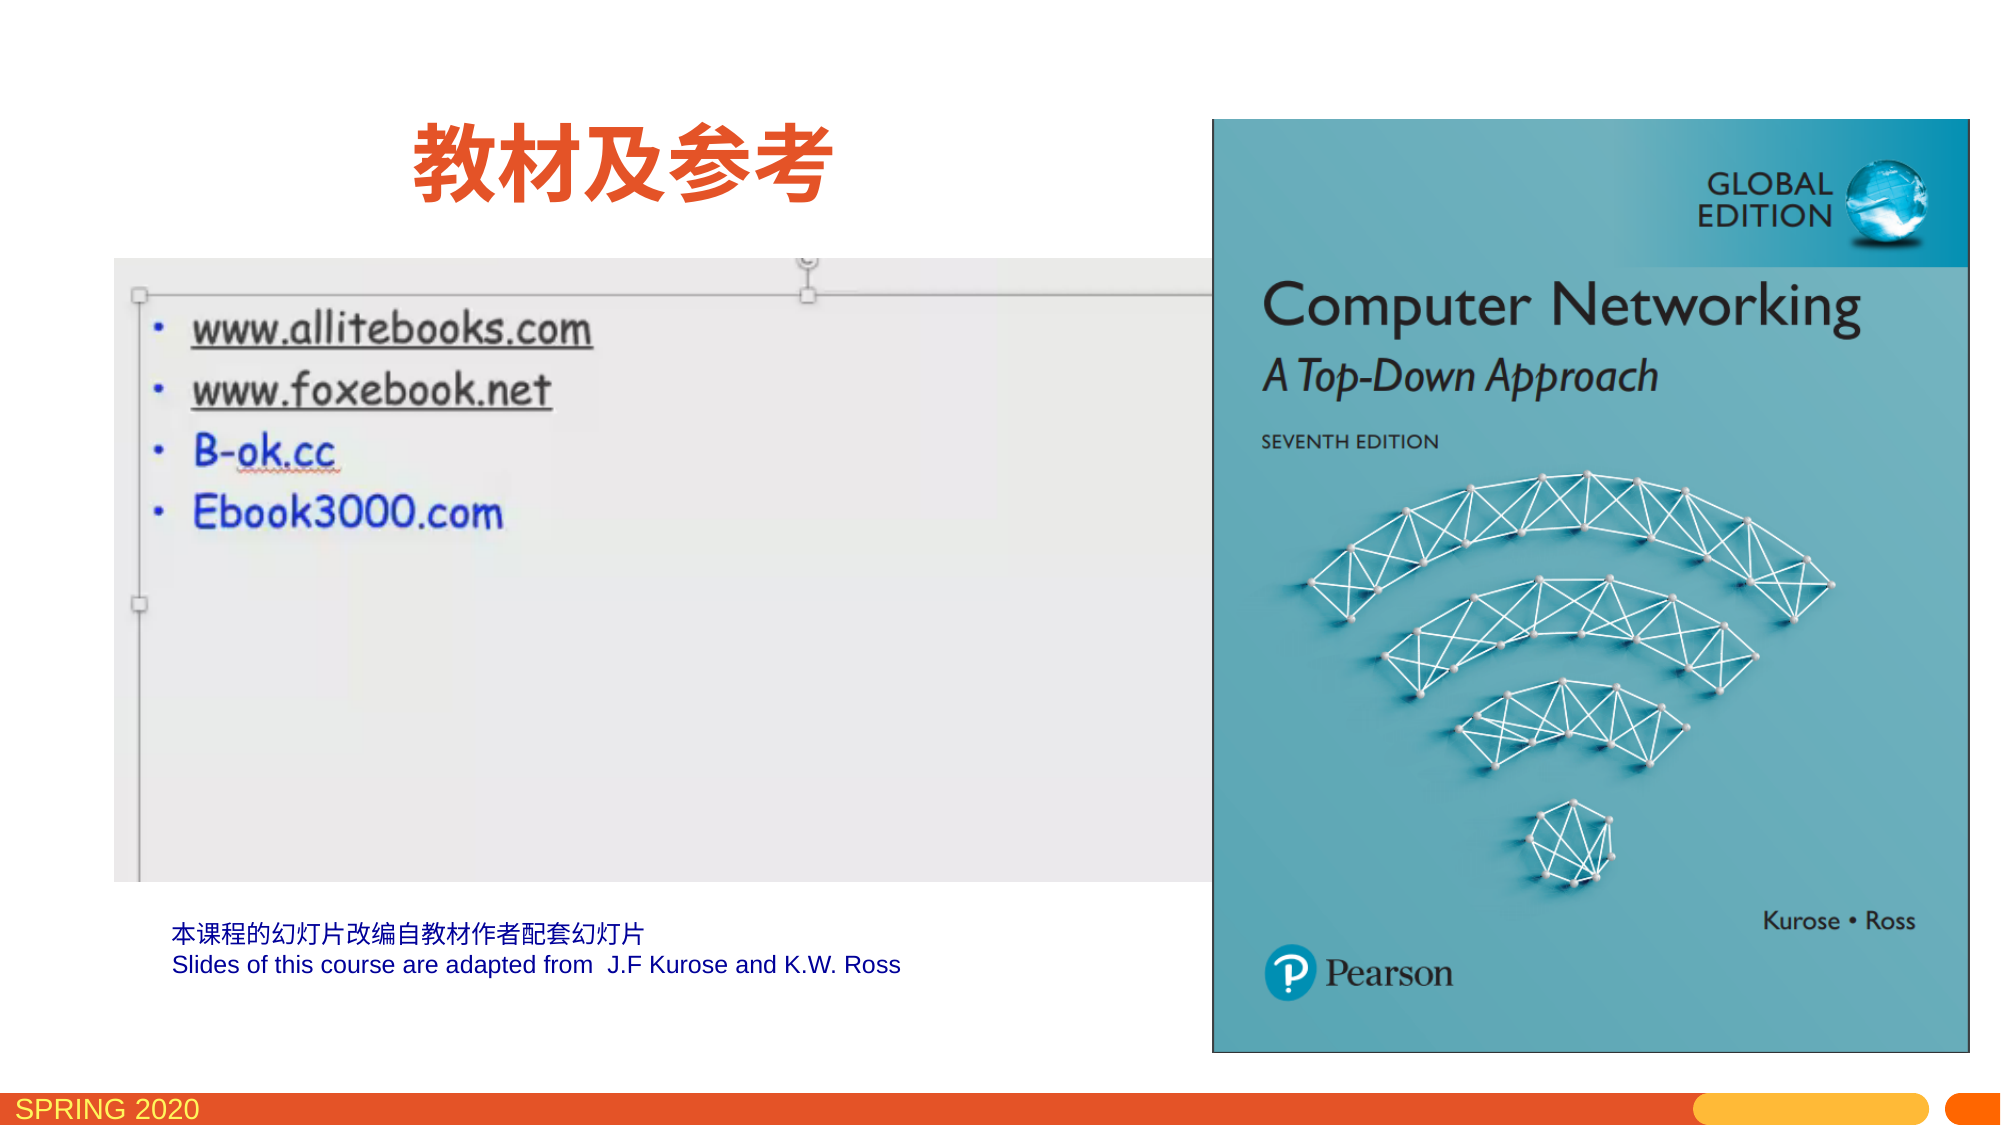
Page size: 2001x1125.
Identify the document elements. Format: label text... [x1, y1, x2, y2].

picture [1212, 119, 1970, 1053]
title 教材及参考 [397, 101, 898, 220]
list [113, 258, 1207, 882]
text_box 本课程的幻灯片改编自教材作者配套幻灯片 Slides of this course are adapted from J.F Kurose and K.W. Ross [157, 891, 1040, 986]
